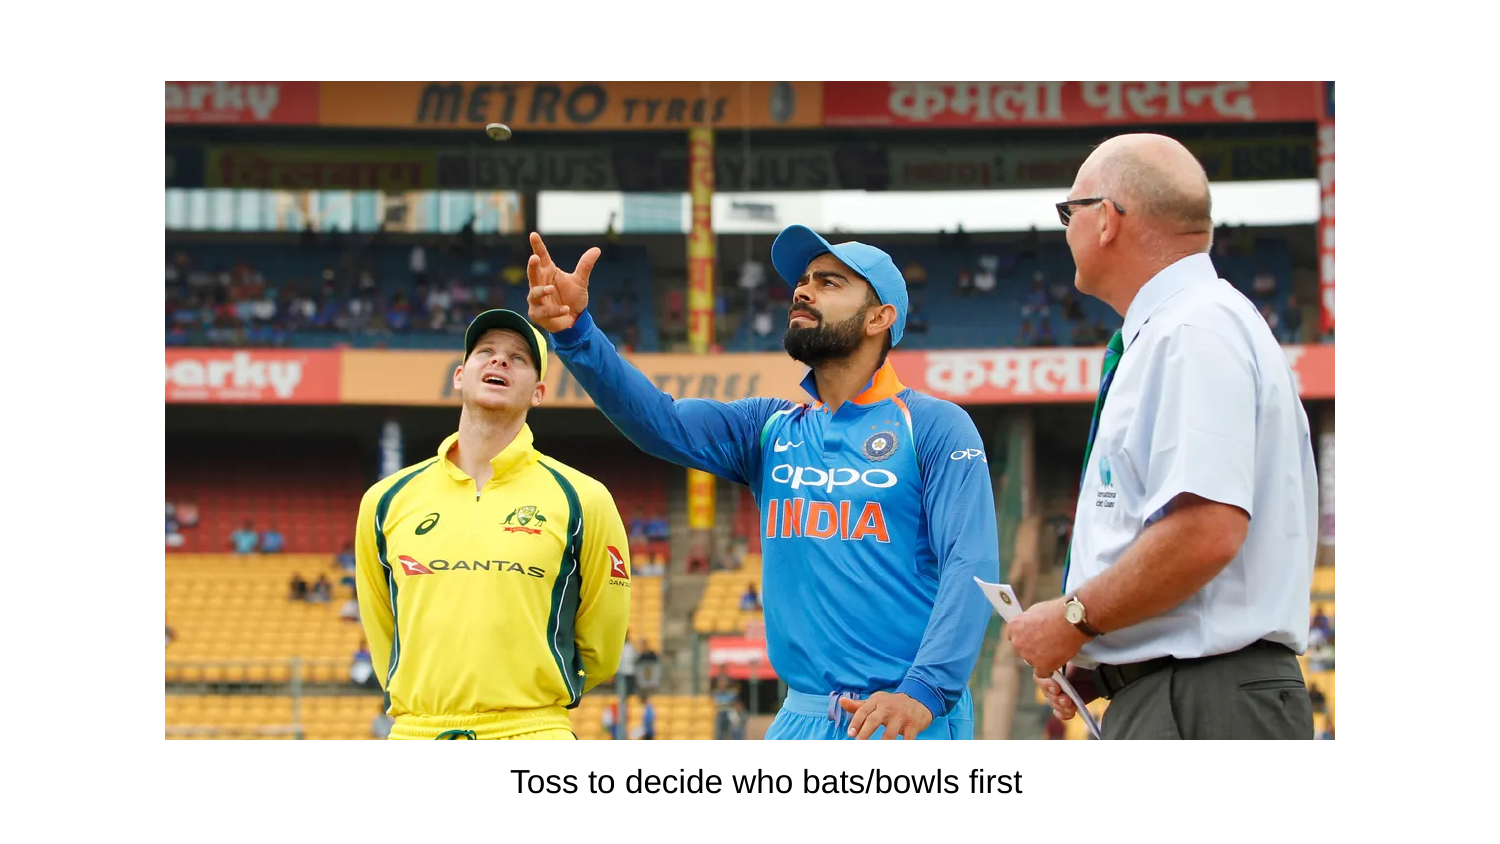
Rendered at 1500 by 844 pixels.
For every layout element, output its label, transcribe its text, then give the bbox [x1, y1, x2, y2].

picture [164, 80, 1335, 740]
text_box Toss to decide who bats/bowls first [462, 749, 1071, 815]
